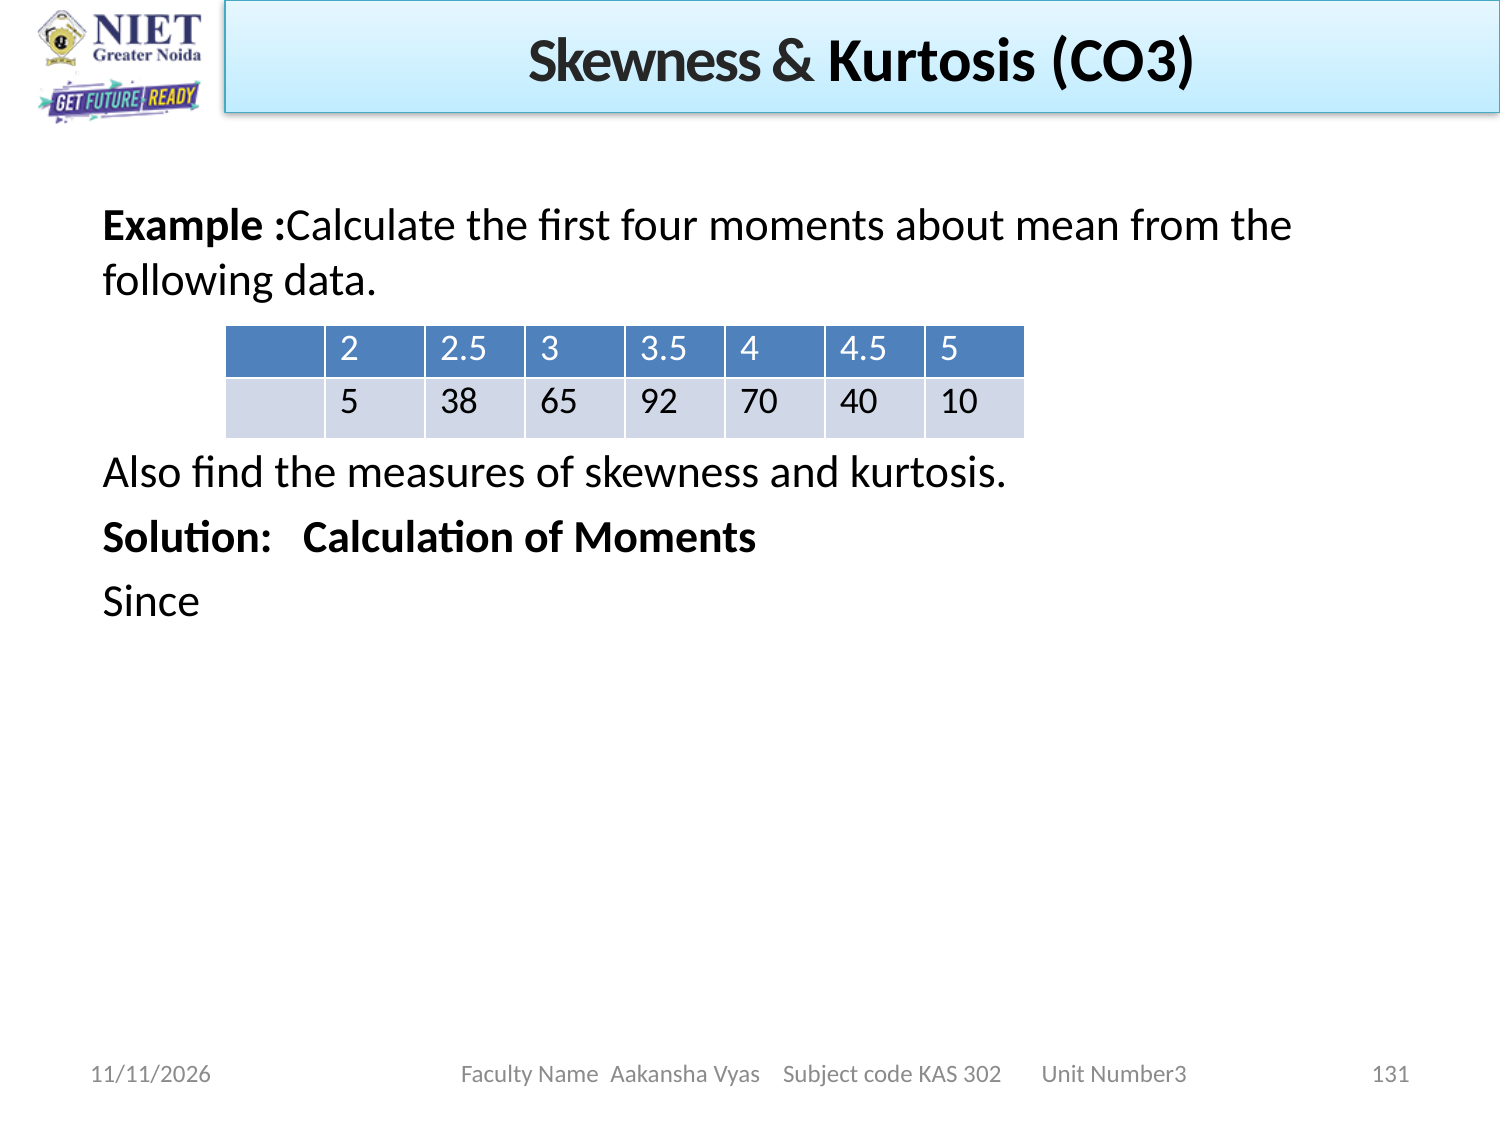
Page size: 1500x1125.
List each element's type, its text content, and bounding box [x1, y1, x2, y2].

footer Faculty Name Aakansha Vyas Subject code KAS 302 Unit Number3 [412, 1042, 1074, 1103]
text_box Skewness & Kurtosis (CO3) [238, 0, 1500, 113]
slide_number 131 [1074, 1042, 1425, 1103]
picture [0, 0, 238, 135]
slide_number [75, 1042, 412, 1103]
